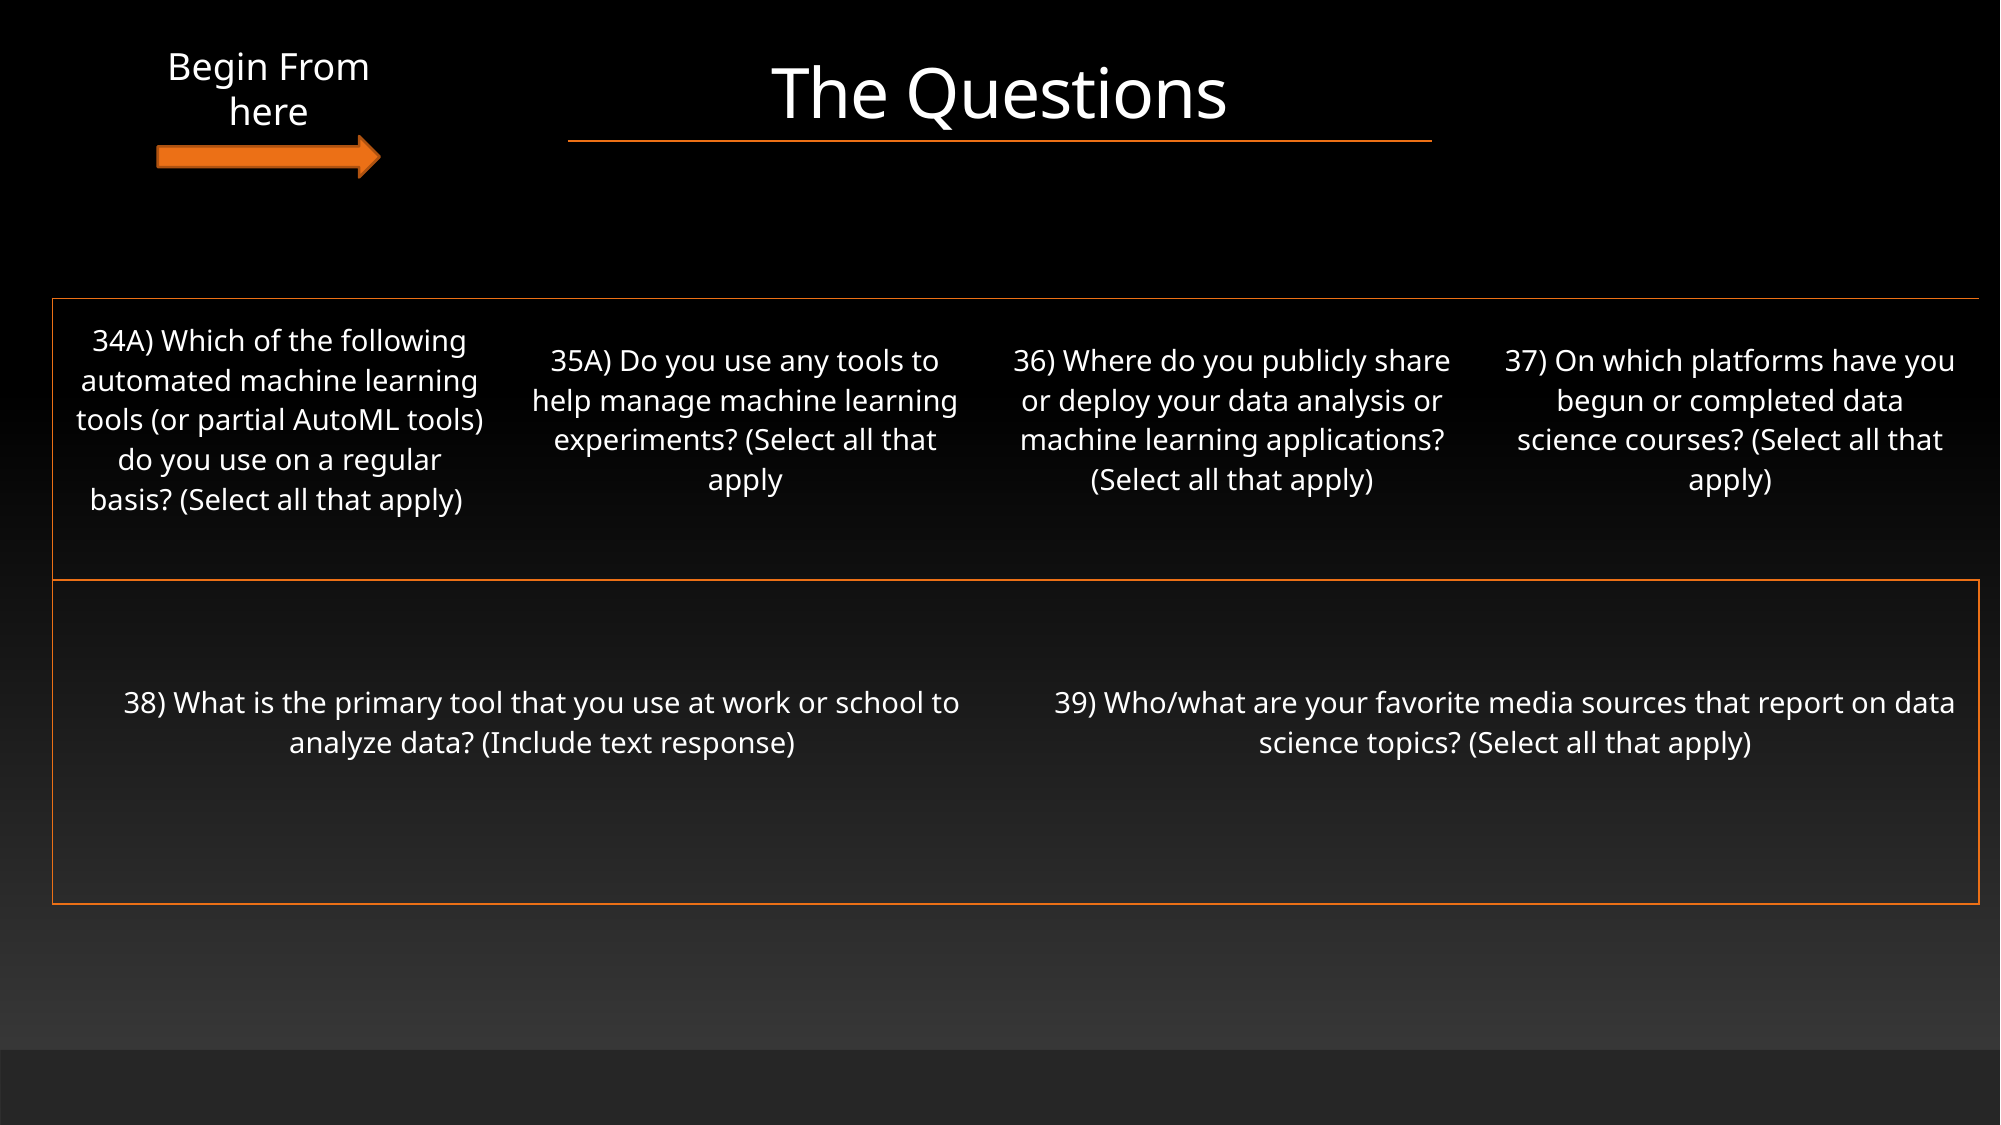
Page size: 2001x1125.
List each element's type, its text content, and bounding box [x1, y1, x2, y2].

table_cell 39) Who/what are your favorite media sources that report on data science topics? (Select all that apply) [1032, 581, 1978, 903]
text_box Begin From here [151, 35, 387, 140]
table_header 37) On which platforms have you begun or completed data science courses? (Select all that apply) [1481, 299, 1979, 579]
table_header 36) Where do you publicly share or deploy your data analysis or machine learning applications? (Select all that apply) [983, 299, 1481, 579]
text_box [156, 140, 381, 179]
table_header 34A) Which of the following automated machine learning tools (or partial AutoML tools) do you use on a regular basis? (Select all that apply) [53, 299, 507, 579]
table_header 35A) Do you use any tools to help manage machine learning experiments? (Select all that apply [507, 299, 983, 579]
table_cell 38) What is the primary tool that you use at work or school to analyze data? (Include text response) [53, 581, 1032, 903]
title The Questions [366, 50, 1825, 142]
